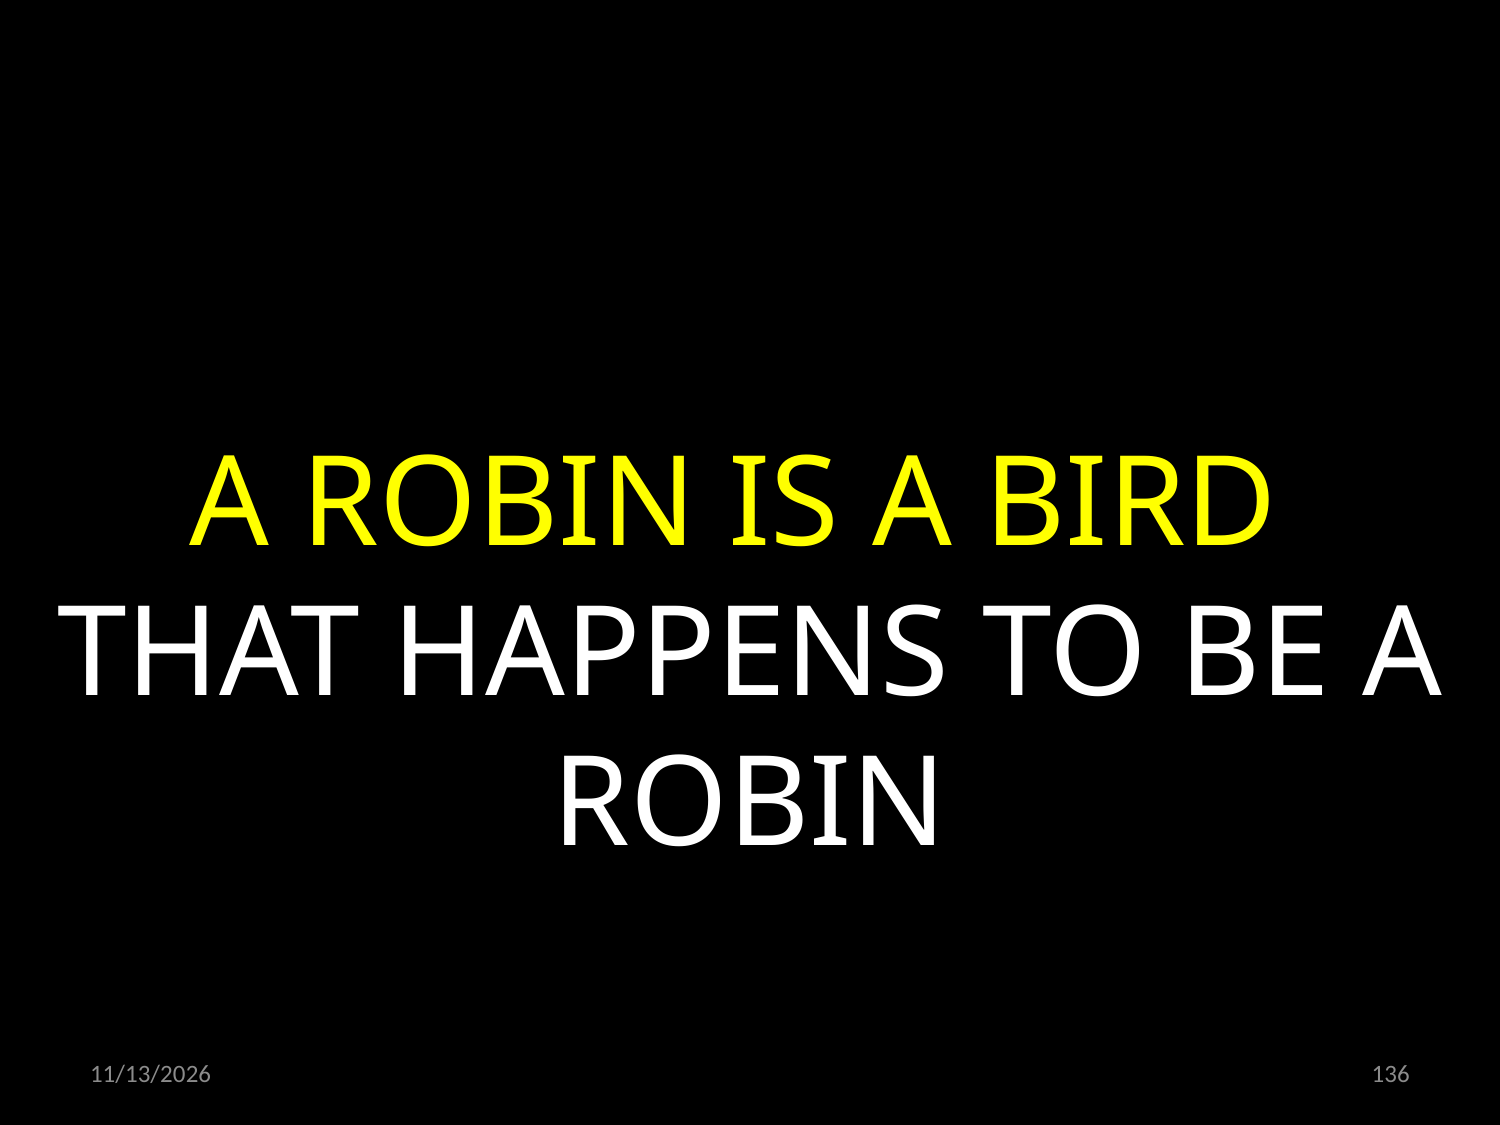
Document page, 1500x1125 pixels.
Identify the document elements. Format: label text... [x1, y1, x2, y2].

slide_number 136 [1074, 1042, 1425, 1103]
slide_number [75, 1042, 425, 1103]
list A ROBIN IS A BIRD THAT HAPPENS TO BE A ROBIN [0, 412, 1500, 514]
